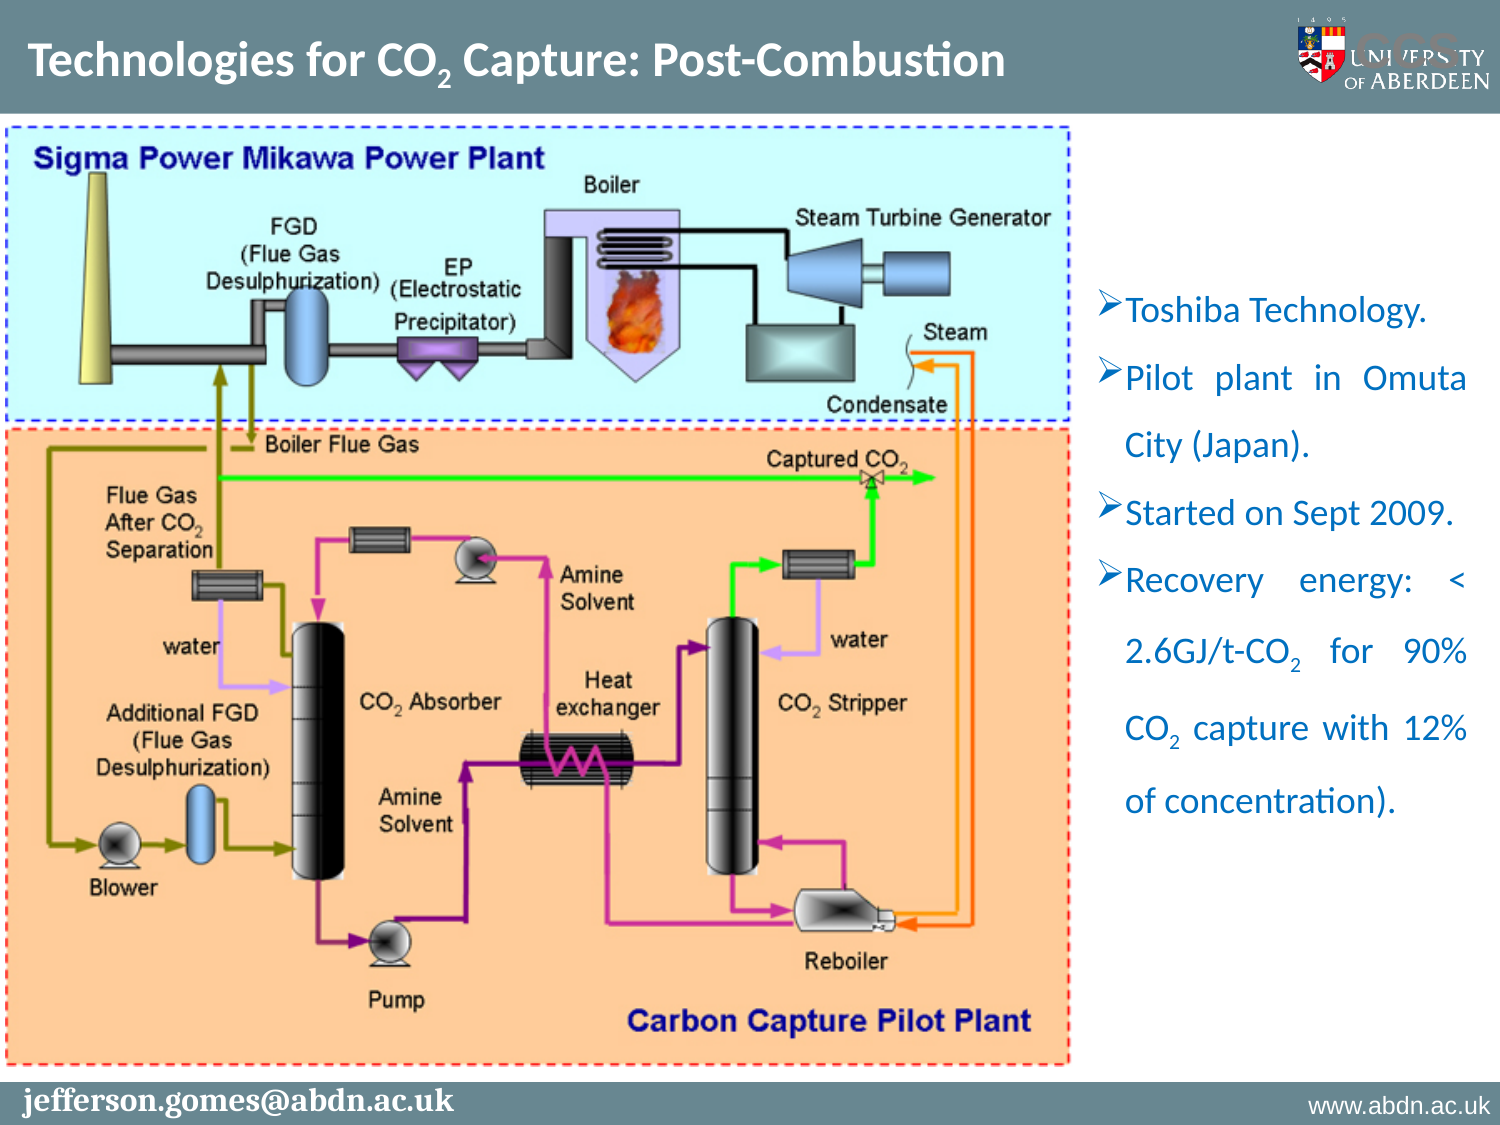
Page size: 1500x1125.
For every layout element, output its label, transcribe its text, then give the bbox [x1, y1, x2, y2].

text_box Technologies for CO2 Capture: Post-Combustion [12, 19, 1033, 103]
picture [5, 125, 1073, 1067]
text_box jefferson.gomes@abdn.ac.uk [0, 1074, 479, 1125]
picture [1287, 7, 1495, 103]
text_box Toshiba Technology. Pilot plant in Omuta City (Japan). Started on Sept 2009. Recovery energy: < 2.6GJ/t-CO2 for 90% CO2 capture with 12% of concentration). [1080, 255, 1483, 829]
text_box CCS [1340, 11, 1476, 87]
